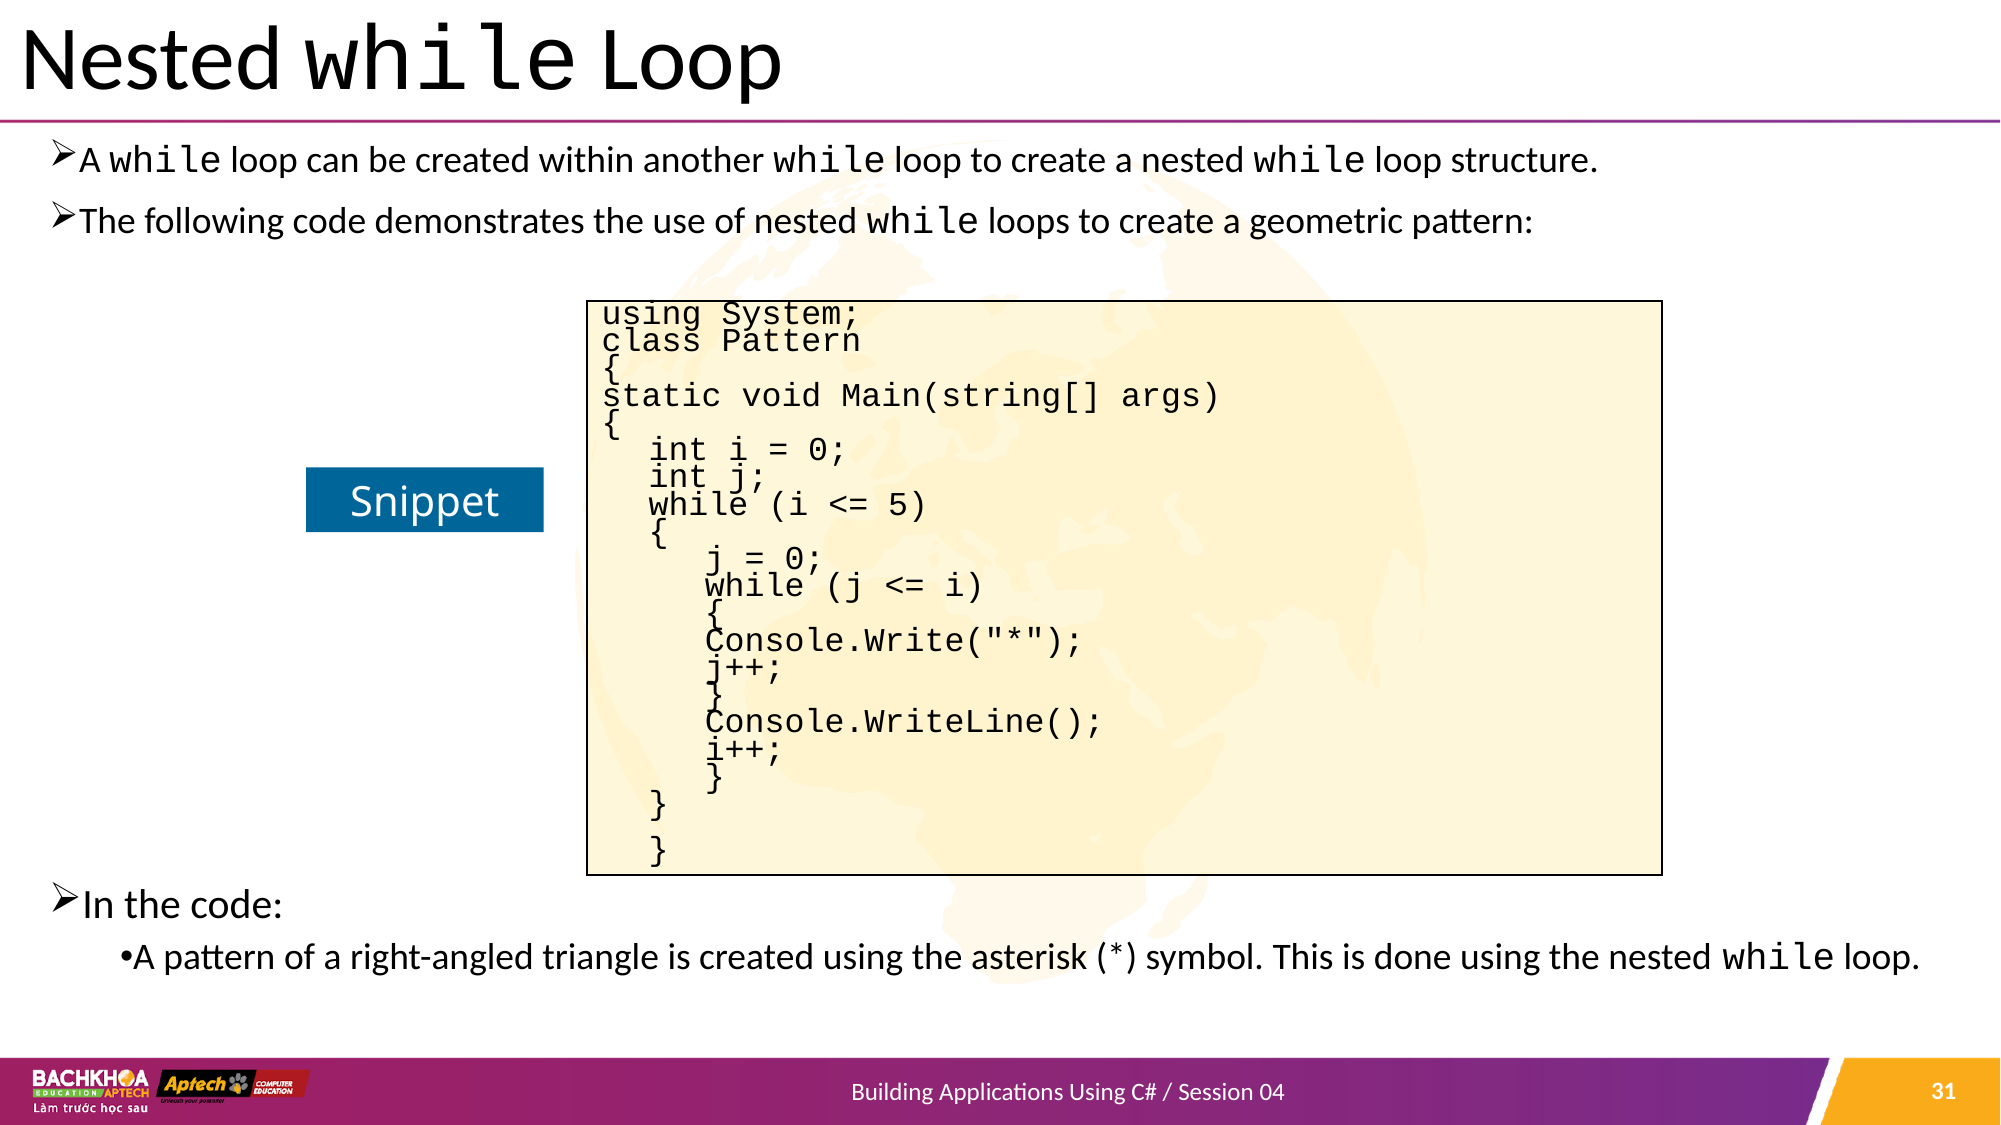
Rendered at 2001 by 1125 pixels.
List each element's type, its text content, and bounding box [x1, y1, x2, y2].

footer Building Applications Using C# / Session 04 [324, 1060, 1813, 1120]
list A while loop can be created within another while loop to create a nested while loop structure. The following code demonstrates the use of nested while loops to create a geometric pattern: In the code: A pattern of a right-angled triangle is created using the asterisk (*) symbol. This is done using the nested while loop. [5, 125, 1993, 1014]
picture [0, 0, 2001, 1125]
text_box using System; class Pattern { static void Main(string[] args) { int i = 0; int j; while (i <= 5) { j = 0; while (j <= i) { Console.Write("*"); j++; } Console.WriteLine(); i++; } } } [586, 300, 1663, 875]
title Nested while Loop [5, 3, 1993, 116]
text_box Snippet [306, 467, 544, 533]
slide_number 31 [1899, 1059, 1988, 1120]
